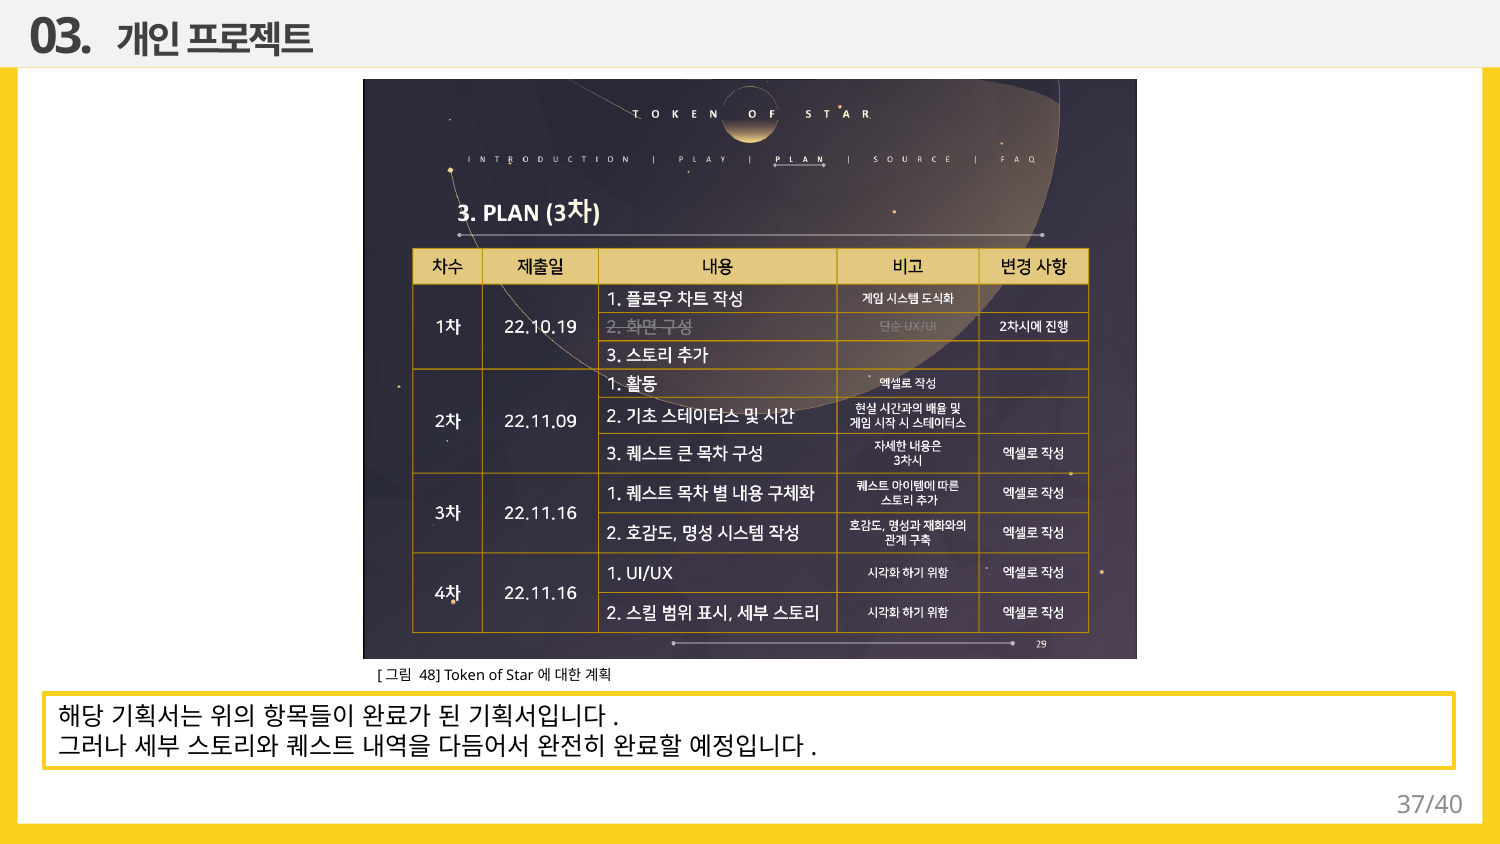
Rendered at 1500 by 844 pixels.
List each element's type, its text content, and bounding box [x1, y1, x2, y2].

text_box [16, 70, 1484, 826]
text_box 해당 기획서는 위의 항목들이 완료가 된 기획서입니다. 그러나 세부 스토리와 퀘스트 내역을 다듬어서 완전히 완료할 예정입니다. [42, 691, 1456, 770]
text_box 03. 개인 프로젝트 [0, 0, 1500, 70]
picture [362, 79, 1137, 660]
text_box [그림 48] Token of Star에 대한 계획 [362, 666, 882, 691]
slide_number 37/40 [1368, 786, 1479, 826]
